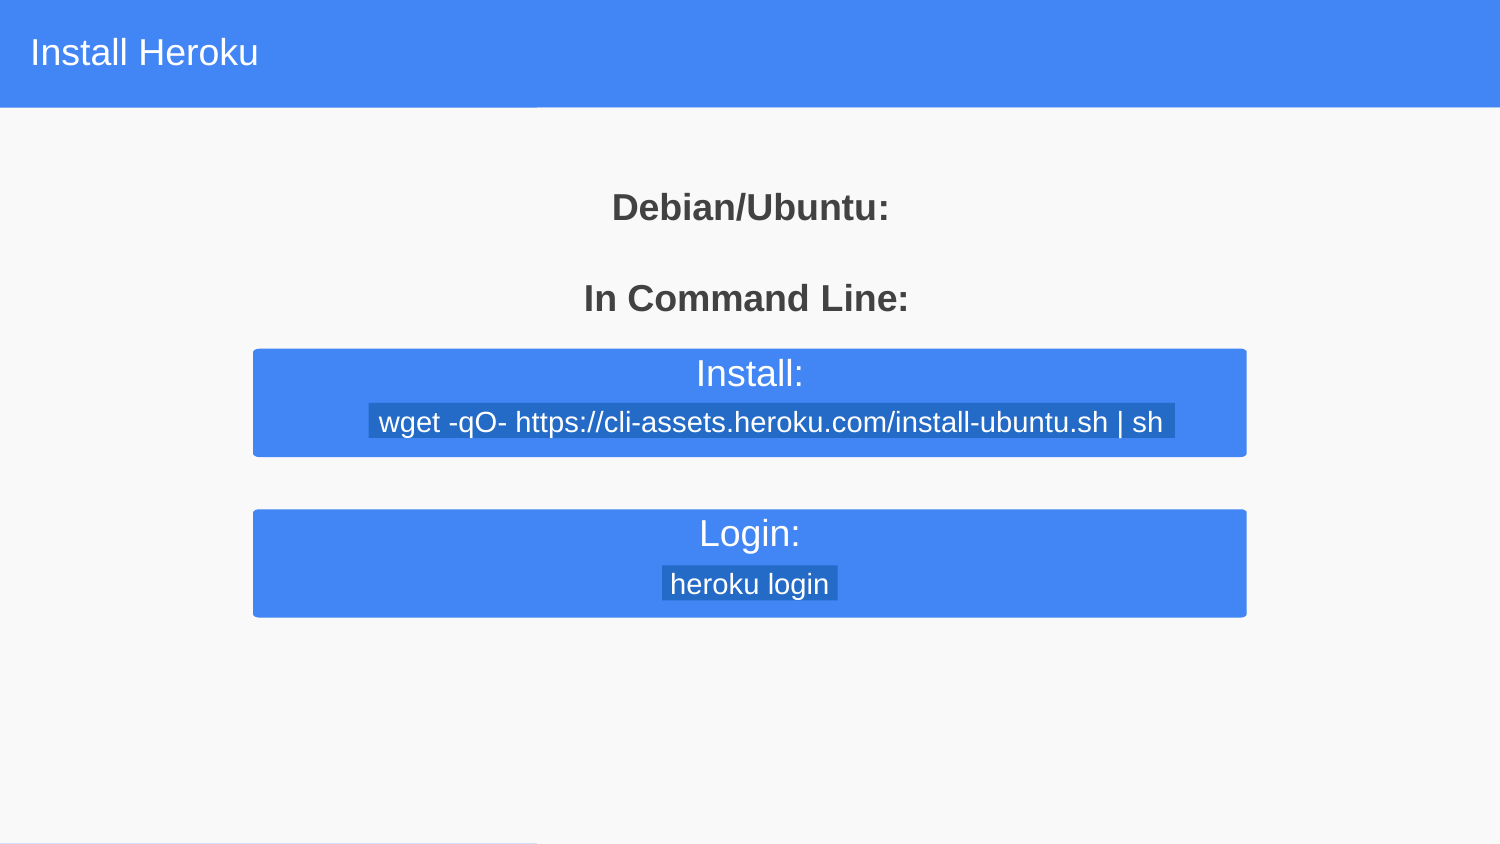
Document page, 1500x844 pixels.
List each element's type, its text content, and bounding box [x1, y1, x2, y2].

text_box Login: [253, 509, 1247, 618]
text_box Install: [253, 348, 1247, 458]
text_box [0, 107, 1500, 844]
title Install Heroku [28, 25, 570, 169]
text_box wget -qO- https://cli-assets.heroku.com/install-ubuntu.sh | sh [368, 402, 1175, 438]
text_box [0, 0, 1500, 107]
text_box Debian/Ubuntu: [563, 181, 937, 229]
text_box In Command Line: [581, 271, 919, 319]
text_box heroku login [662, 565, 838, 601]
